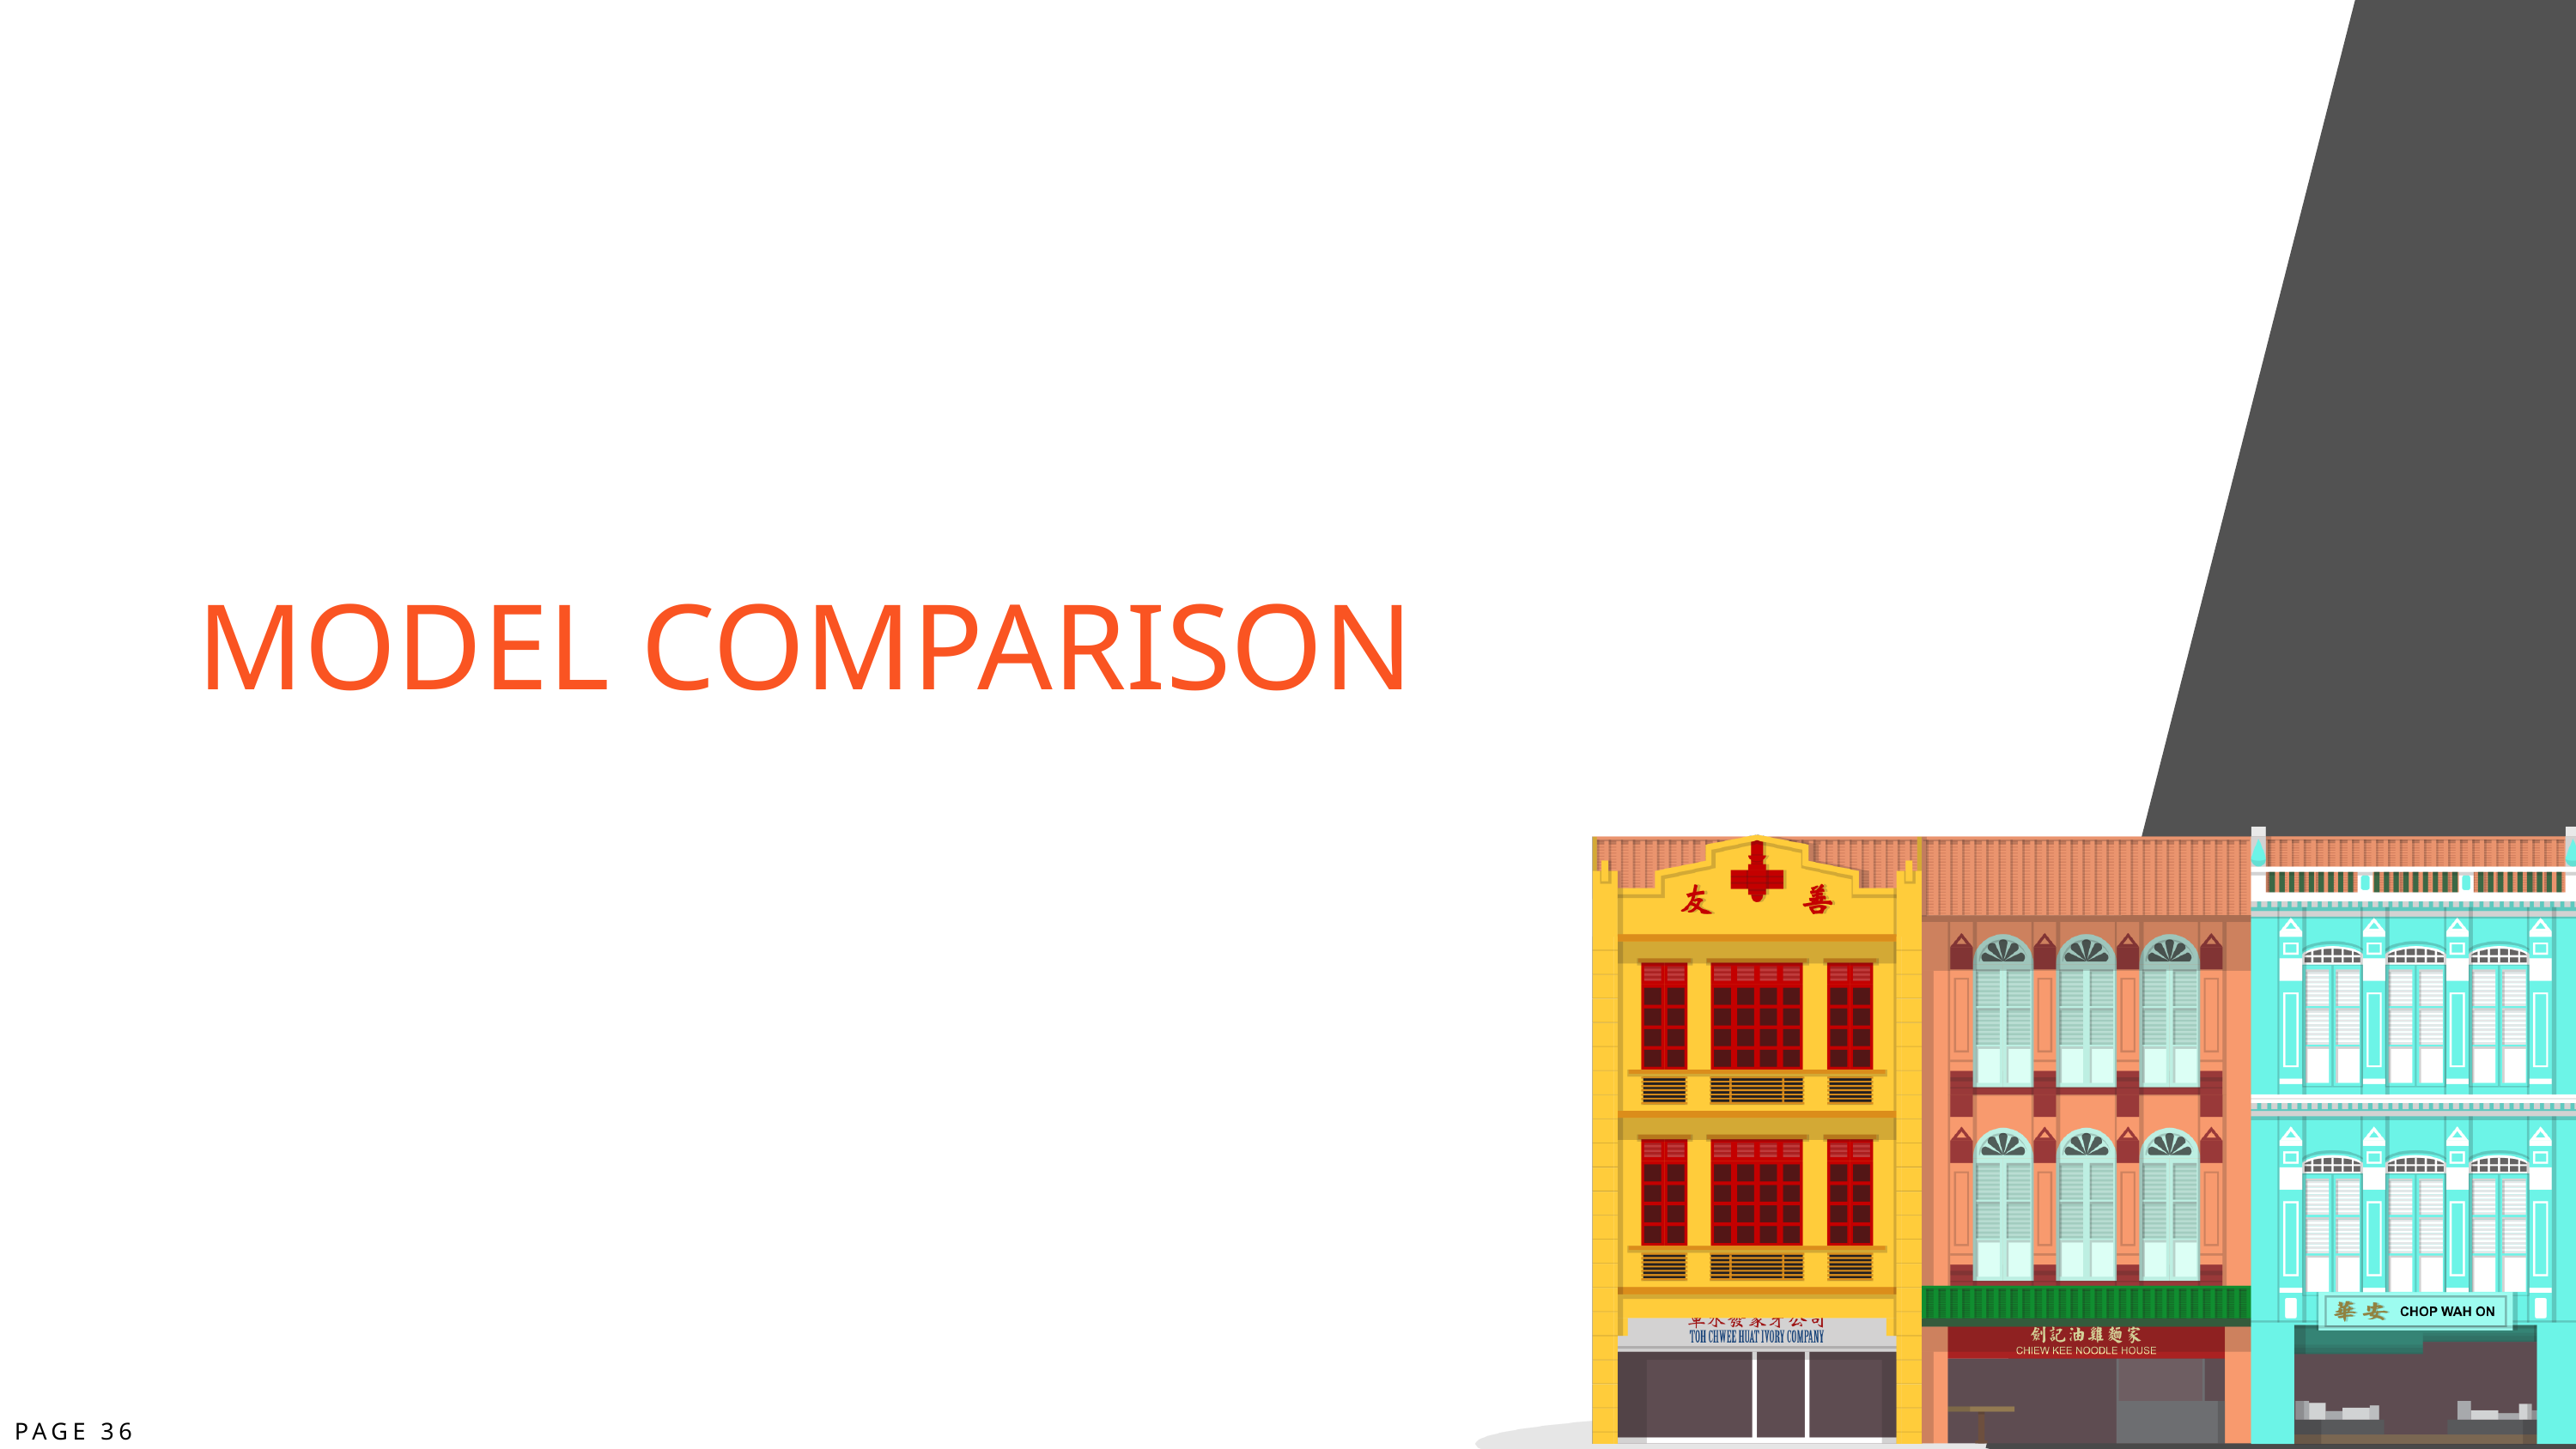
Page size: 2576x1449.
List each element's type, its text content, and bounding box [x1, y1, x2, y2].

picture [1475, 820, 2576, 1449]
text_box PAGE 36 [14, 1412, 745, 1446]
text_box MODEL COMPARISON [197, 591, 2039, 713]
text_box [2178, 0, 2576, 819]
